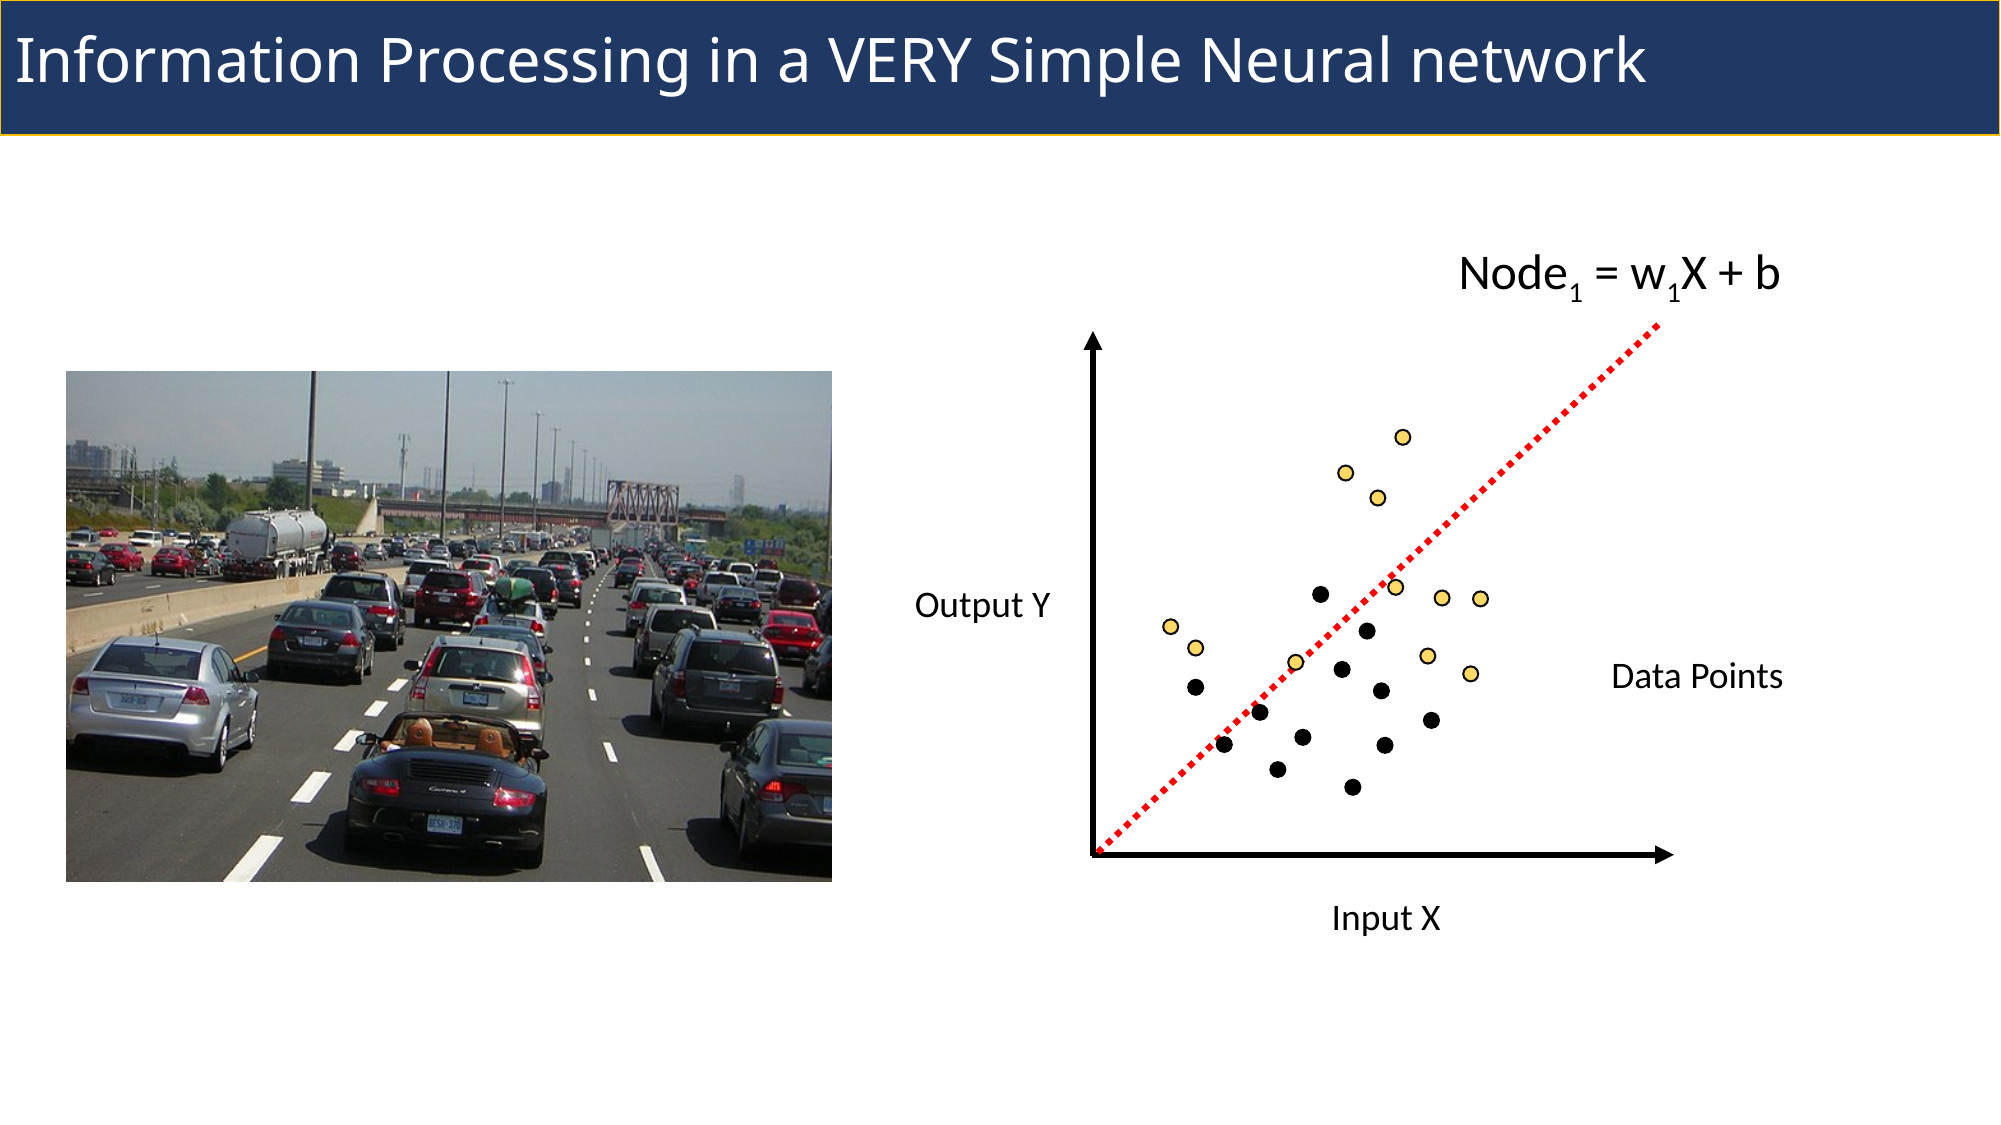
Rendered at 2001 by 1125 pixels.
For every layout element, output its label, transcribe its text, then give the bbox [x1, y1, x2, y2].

text_box Input X [1316, 885, 1472, 946]
picture [66, 371, 832, 882]
title Information Processing in a VERY Simple Neural network [0, 0, 2000, 127]
text_box Node1 = w1X + b [1443, 232, 1945, 316]
text_box Output Y [900, 572, 1078, 633]
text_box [1097, 320, 1663, 853]
text_box Data Points [1663, 644, 1916, 704]
text_box [0, 127, 2000, 136]
